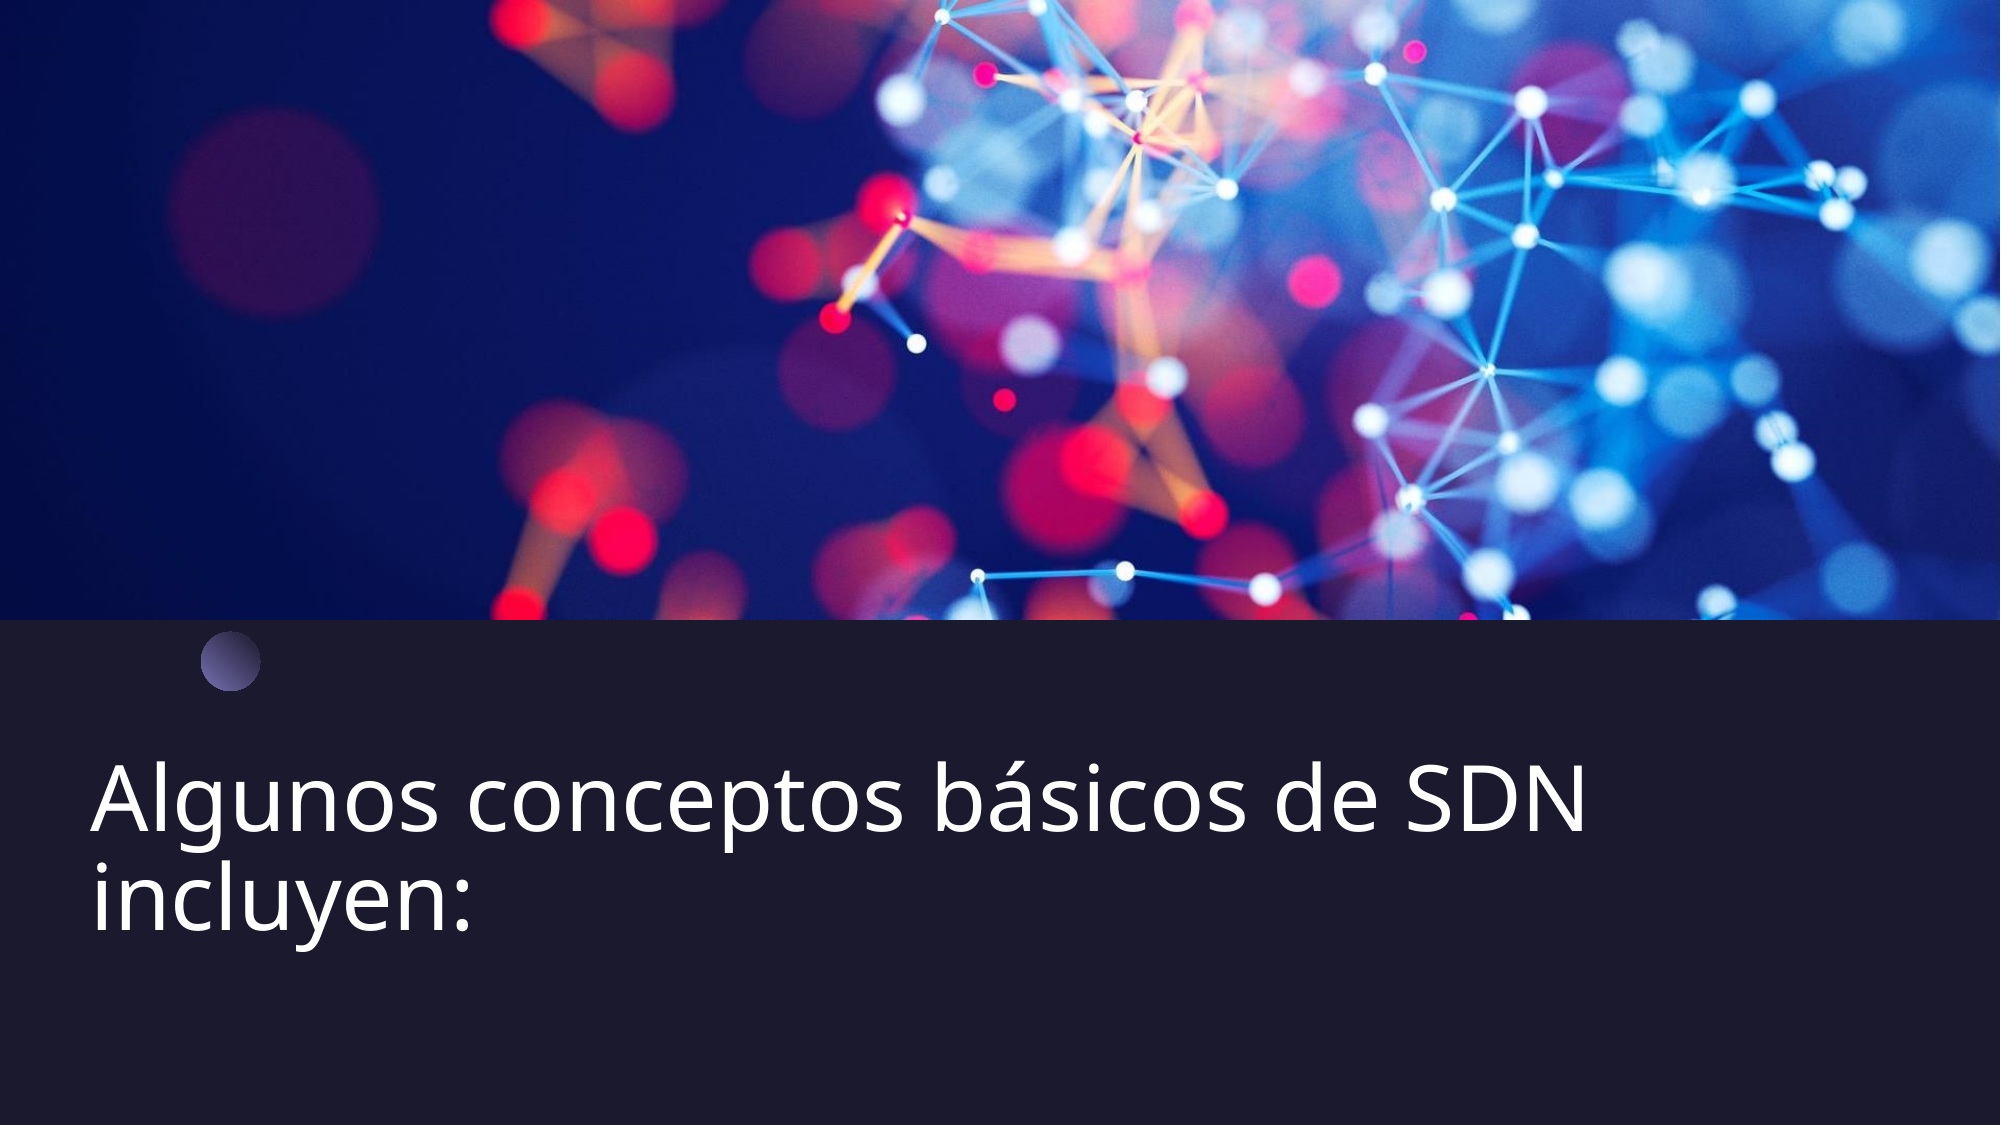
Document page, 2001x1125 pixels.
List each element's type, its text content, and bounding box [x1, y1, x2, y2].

picture [0, 0, 2000, 620]
title Algunos conceptos básicos de SDN incluyen: [90, 663, 1914, 1039]
